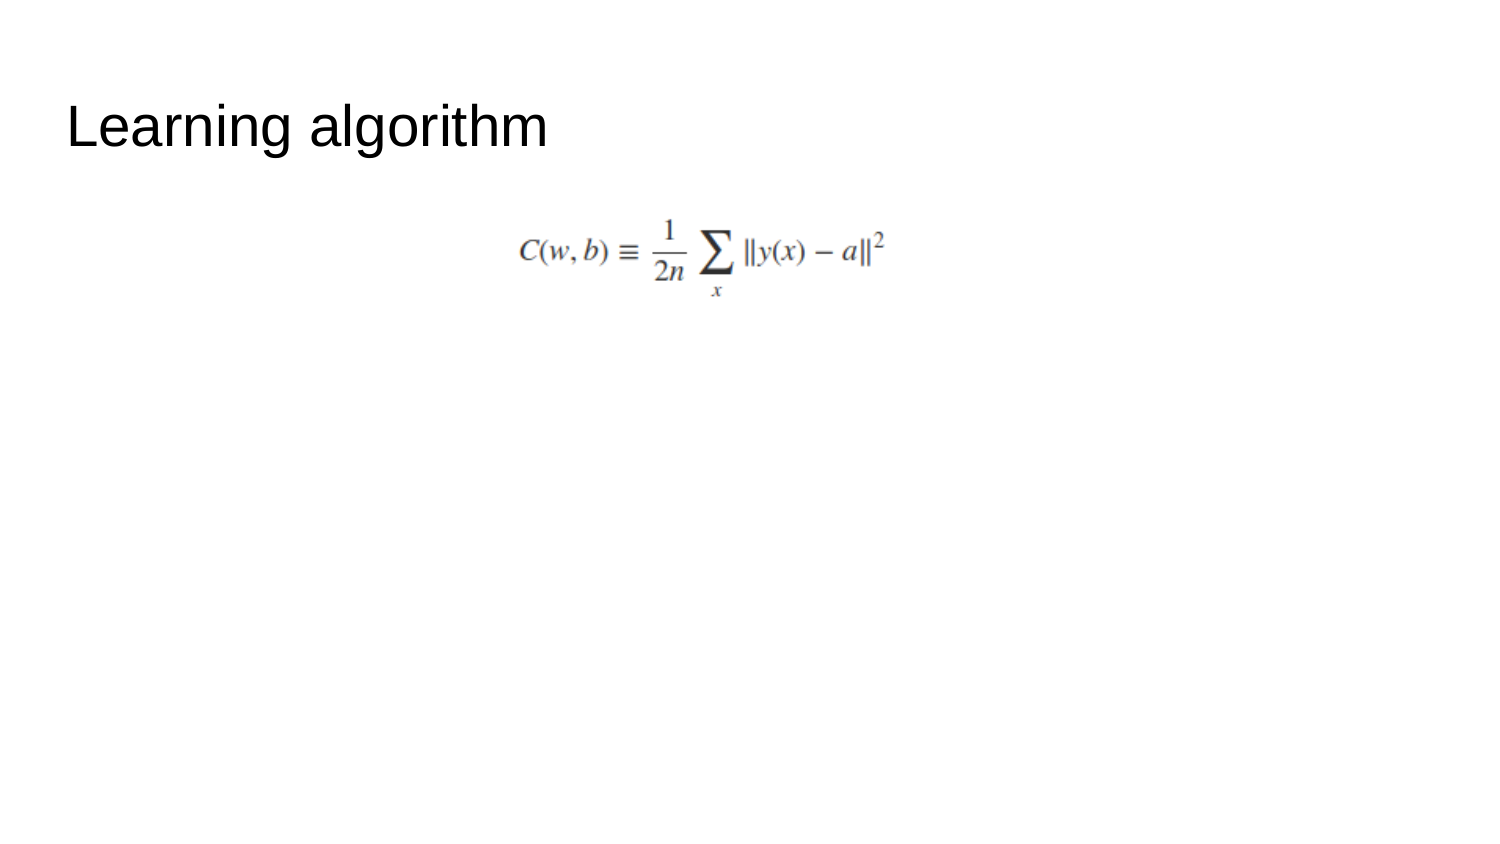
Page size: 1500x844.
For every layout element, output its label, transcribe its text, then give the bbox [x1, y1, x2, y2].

picture [488, 177, 888, 306]
title Learning algorithm [51, 72, 1449, 167]
